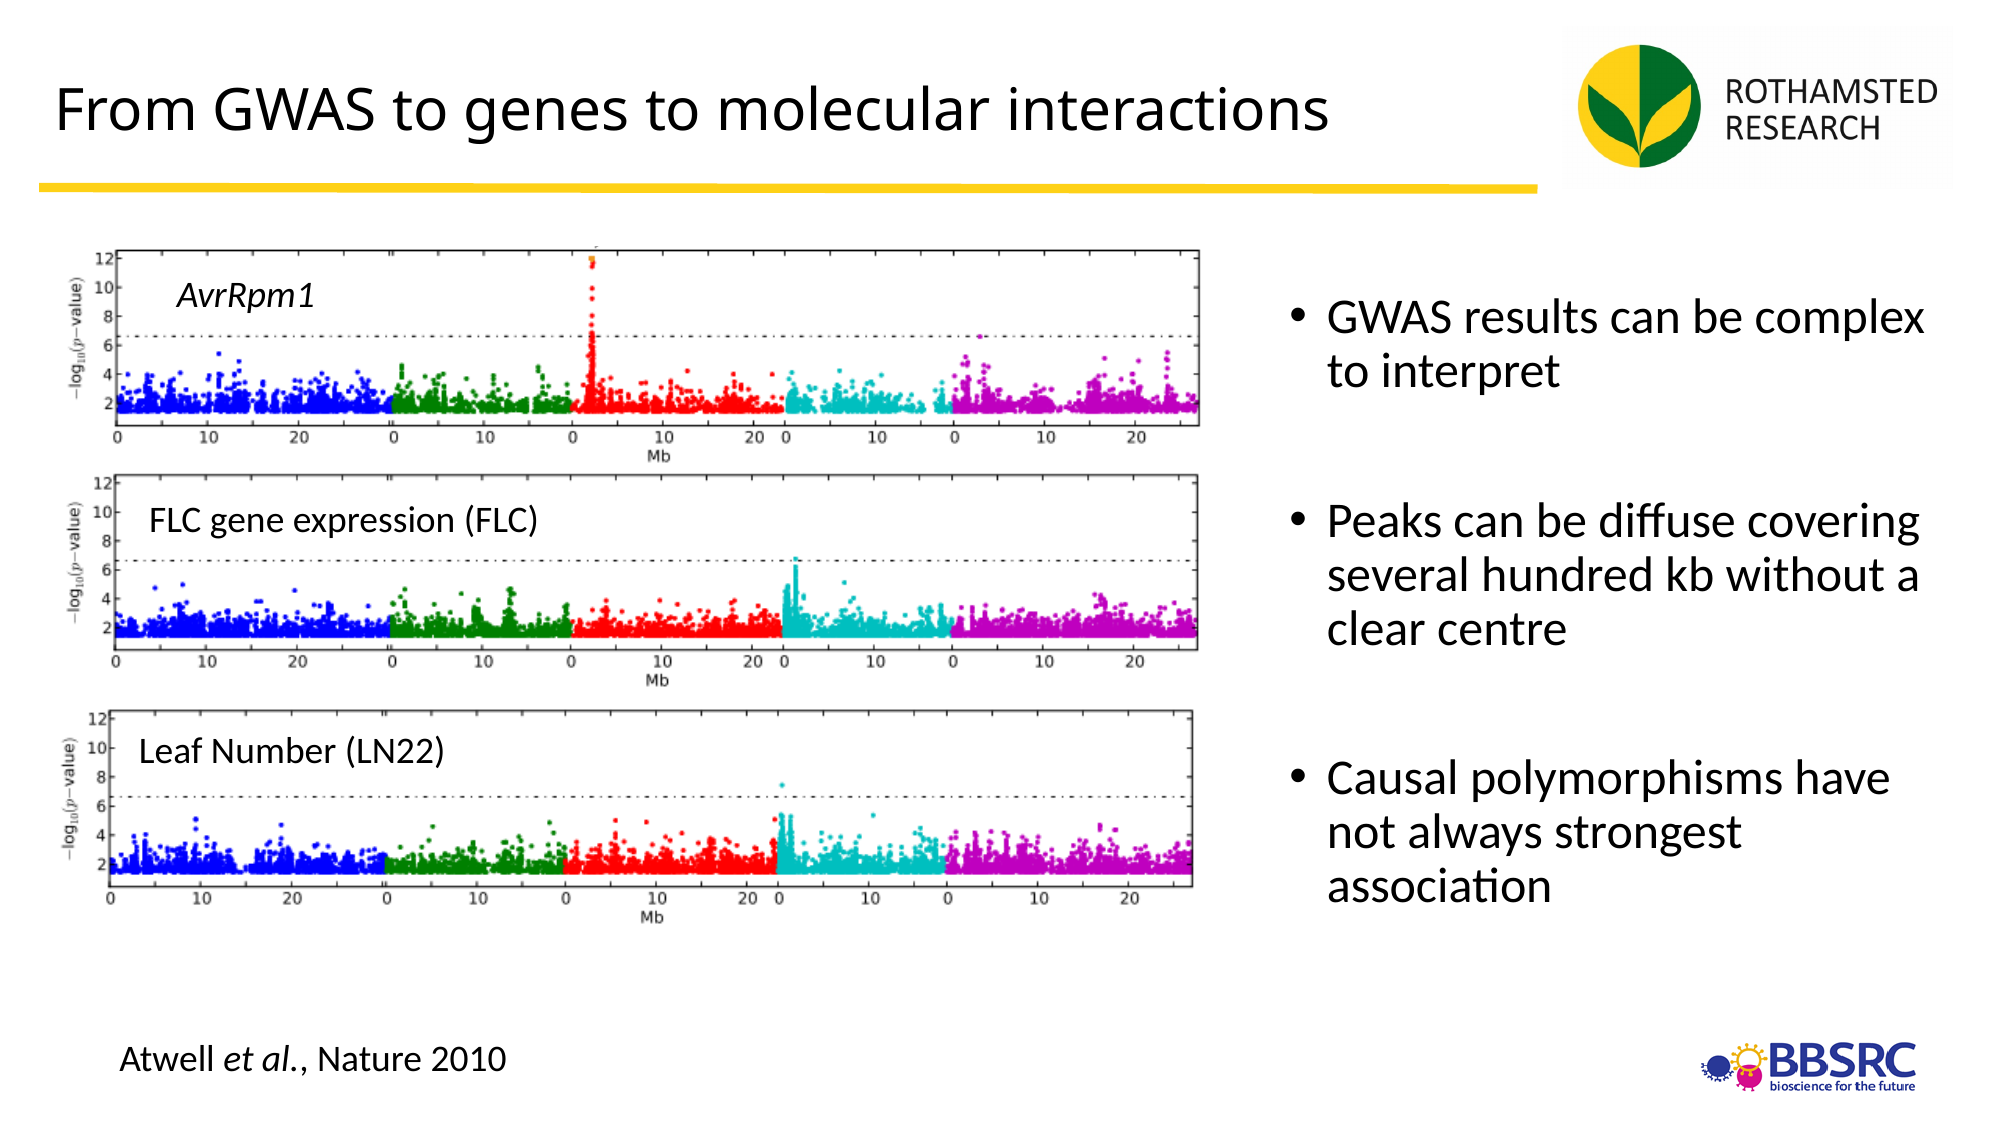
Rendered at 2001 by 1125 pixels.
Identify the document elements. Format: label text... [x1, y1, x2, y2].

text_box Atwell et al., Nature 2010 [104, 1026, 556, 1087]
picture [1690, 1024, 1934, 1108]
title From GWAS to genes to molecular interactions [39, 45, 1538, 173]
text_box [51, 468, 1208, 692]
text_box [55, 691, 1206, 930]
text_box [51, 246, 1219, 464]
list GWAS results can be complex to interpret Peaks can be diffuse covering several hundred kb without a clear centre Causal polymorphisms have not always strongest association [1274, 283, 1958, 935]
picture [1562, 26, 1953, 189]
